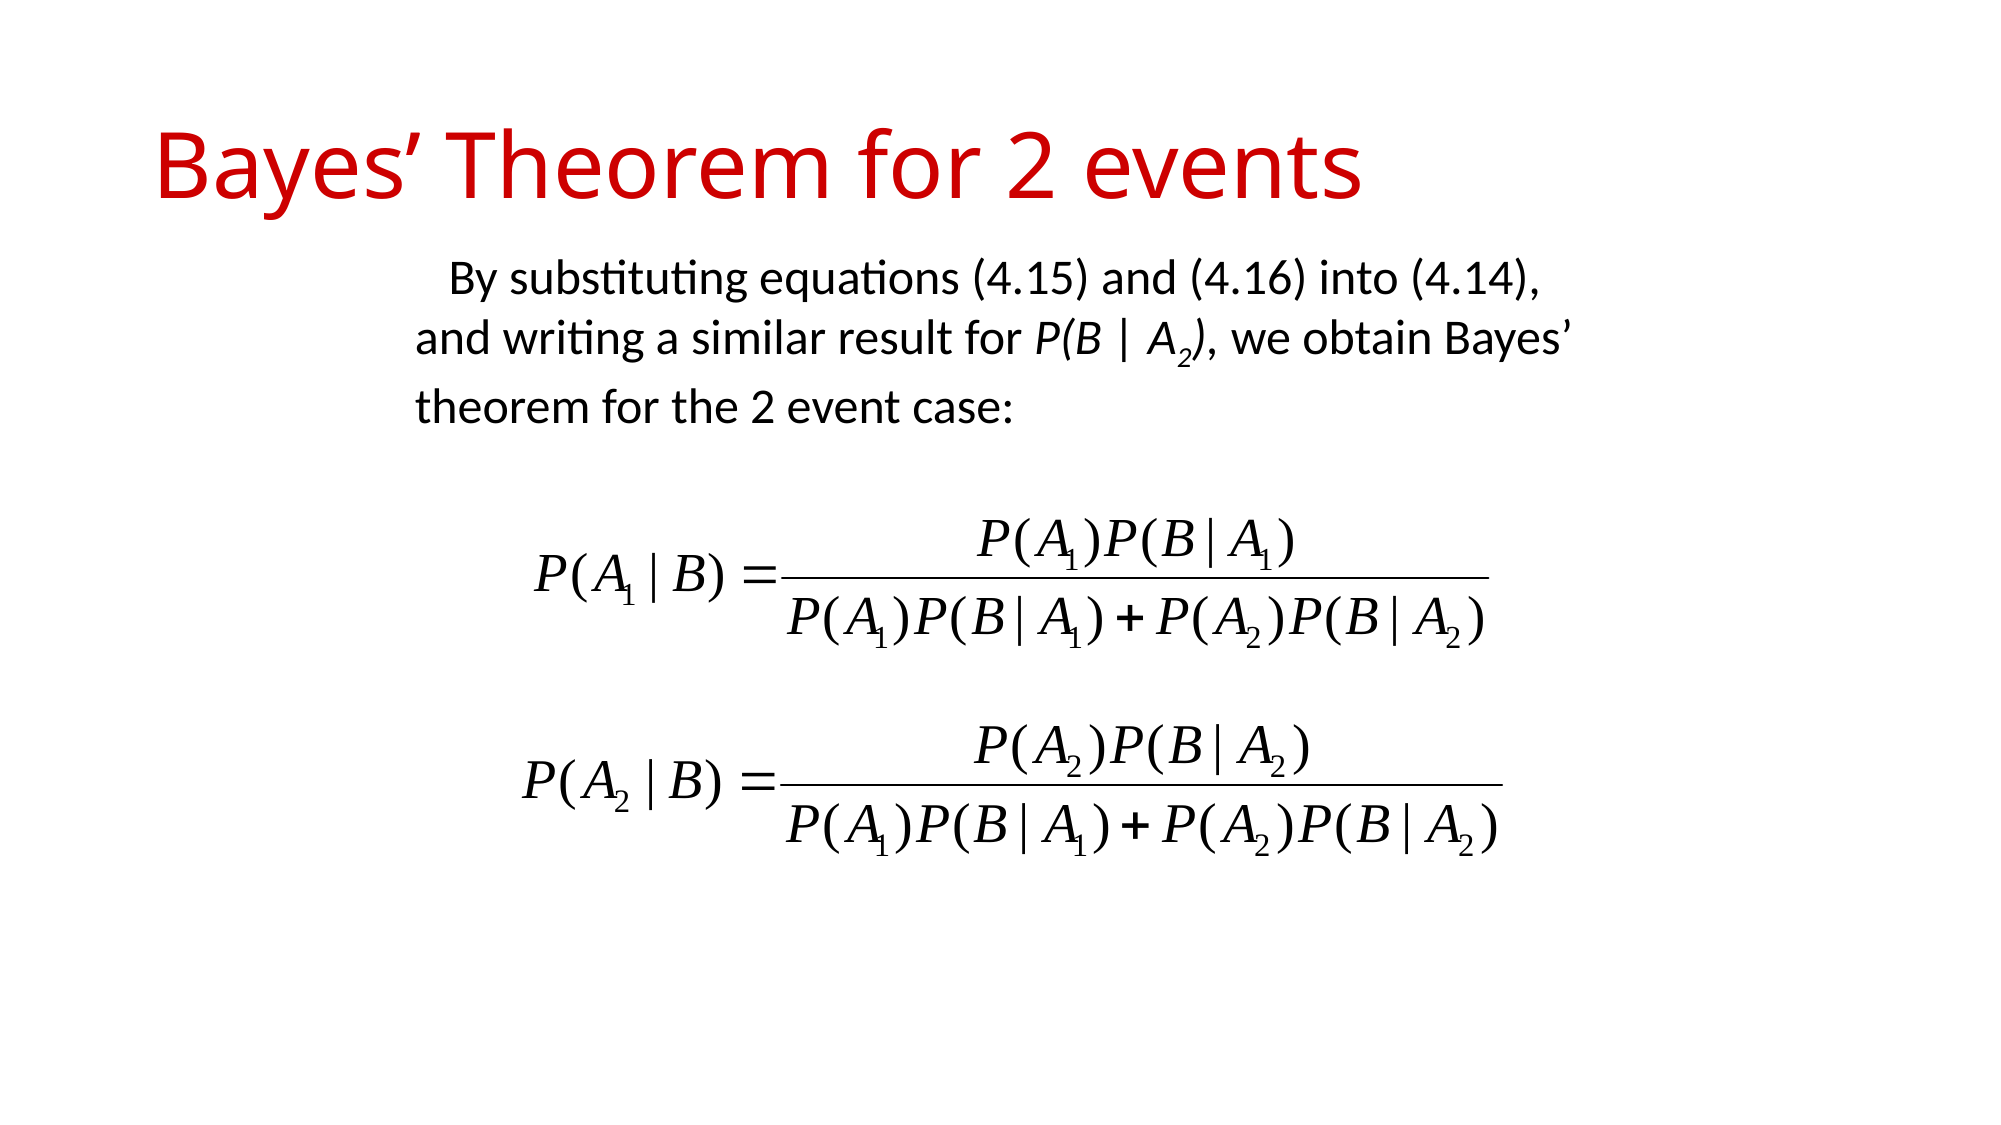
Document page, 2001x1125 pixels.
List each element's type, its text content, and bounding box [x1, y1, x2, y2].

title Bayes’ Theorem for 2 events [137, 59, 1863, 278]
text_box By substituting equations (4.15) and (4.16) into (4.14), and writing a similar result for P(B | A2), we obtain Bayes’ theorem for the 2 event case: [399, 237, 1638, 441]
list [524, 504, 1500, 661]
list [512, 709, 1513, 869]
